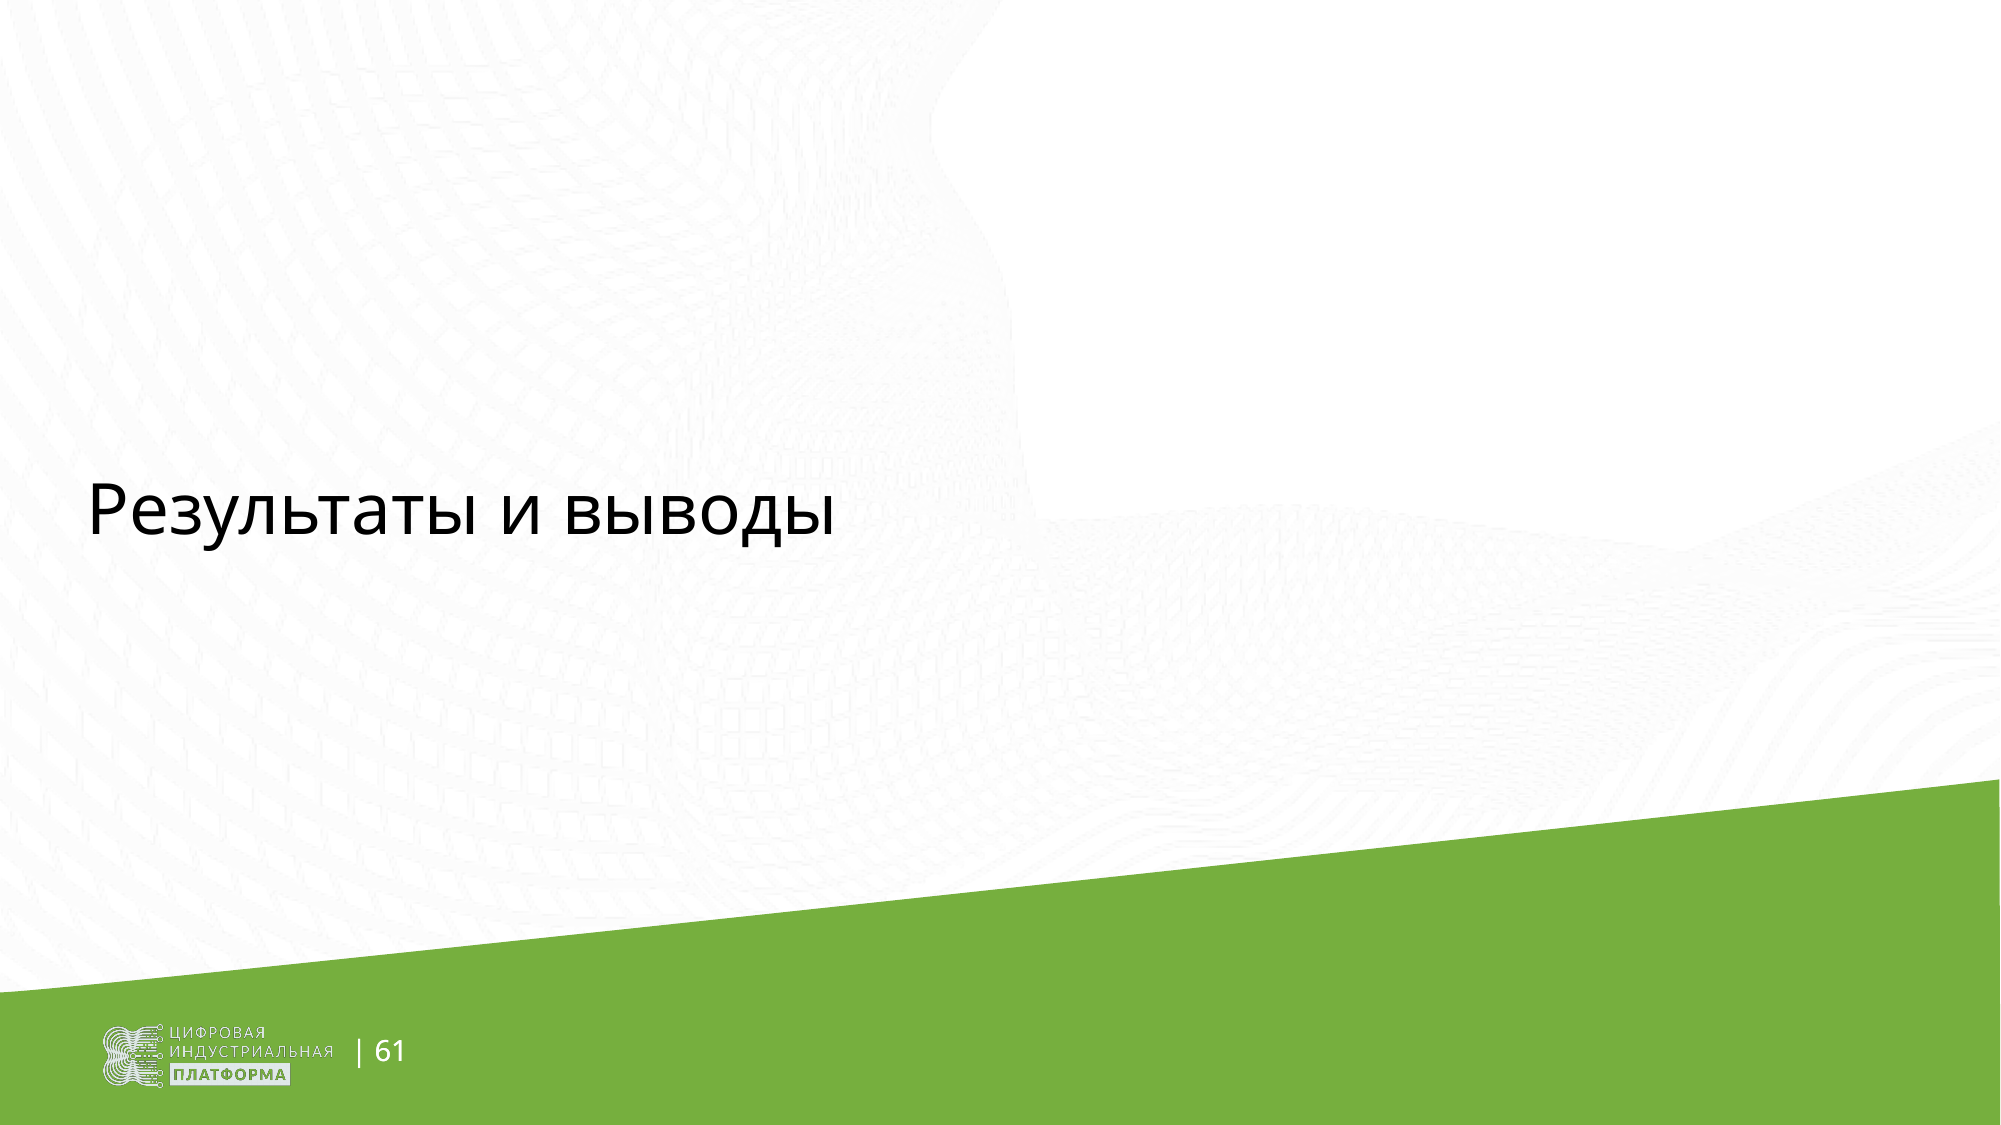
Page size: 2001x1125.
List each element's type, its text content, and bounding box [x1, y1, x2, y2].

list Результаты и выводы [71, 384, 1349, 640]
picture [103, 1024, 332, 1088]
